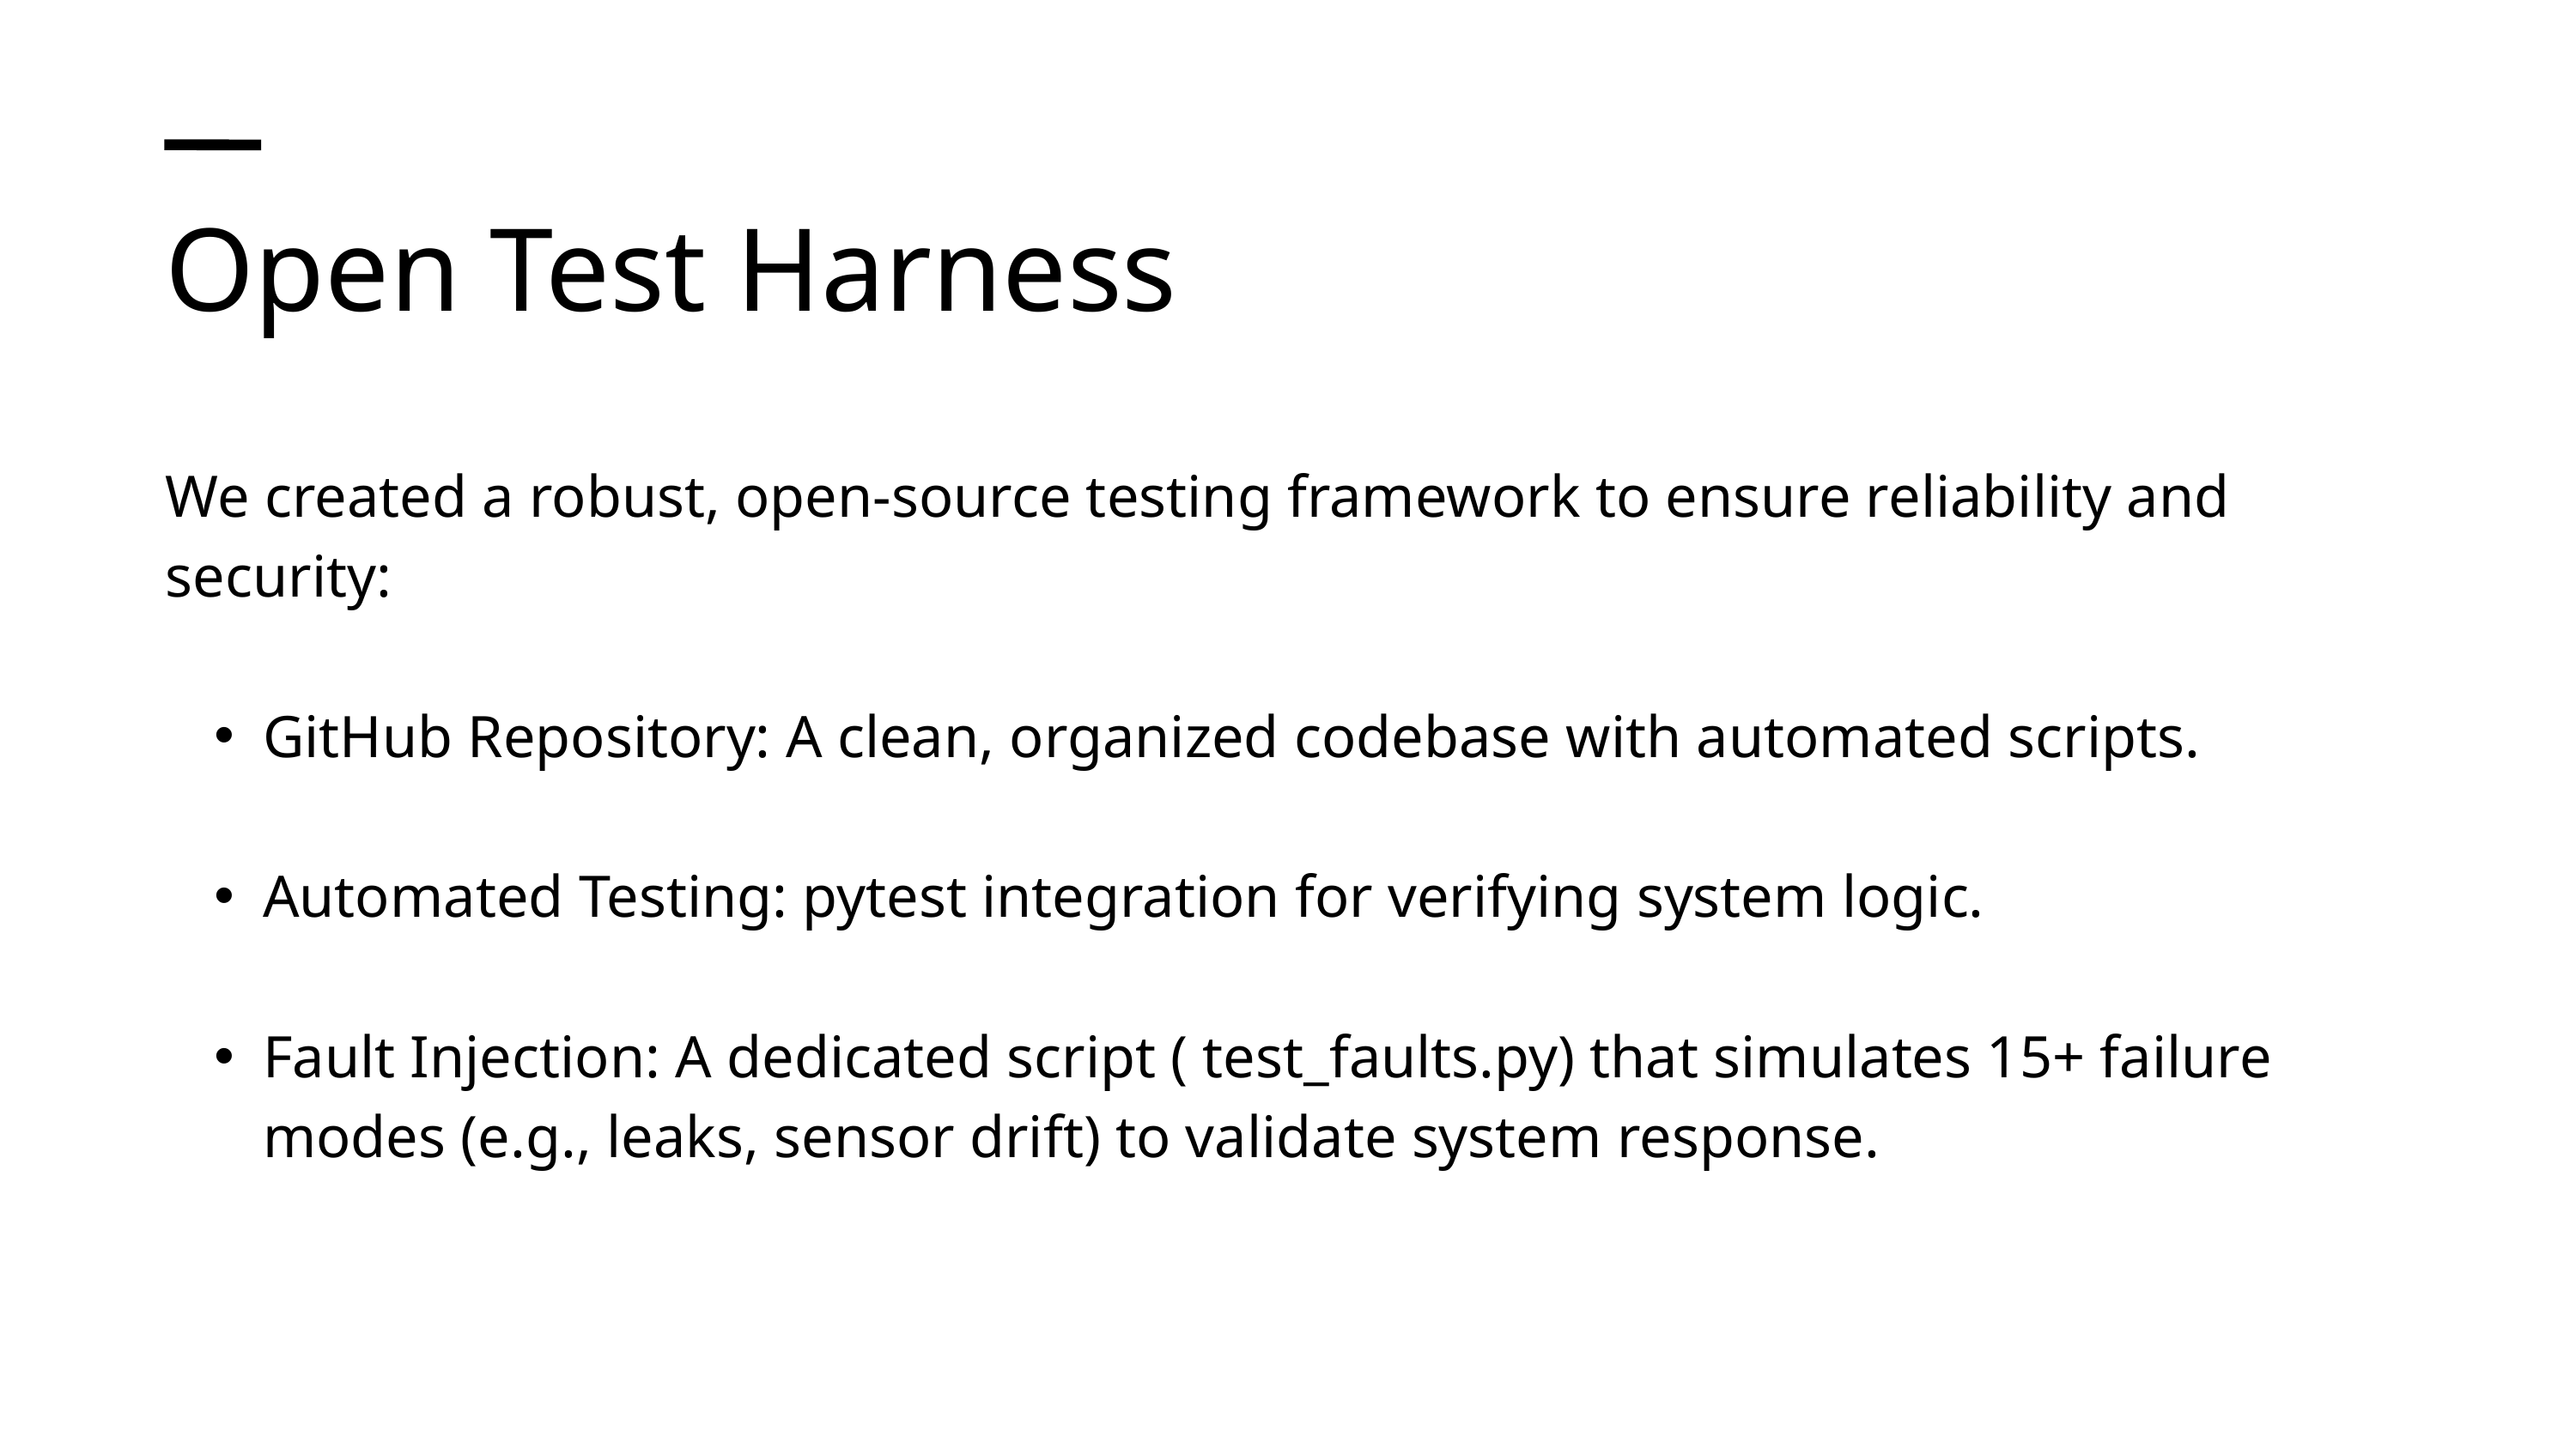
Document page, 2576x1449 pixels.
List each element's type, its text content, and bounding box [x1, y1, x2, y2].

text_box We created a robust, open-source testing framework to ensure reliability and security: GitHub Repository: A clean, organized codebase with automated scripts. Automated Testing: pytest integration for verifying system logic. Fault Injection: A dedicated script ( test_faults.py) that simulates 15+ failure modes (e.g., leaks, sensor drift) to validate system response. [165, 448, 2419, 1250]
text_box Open Test Harness [165, 173, 2216, 334]
